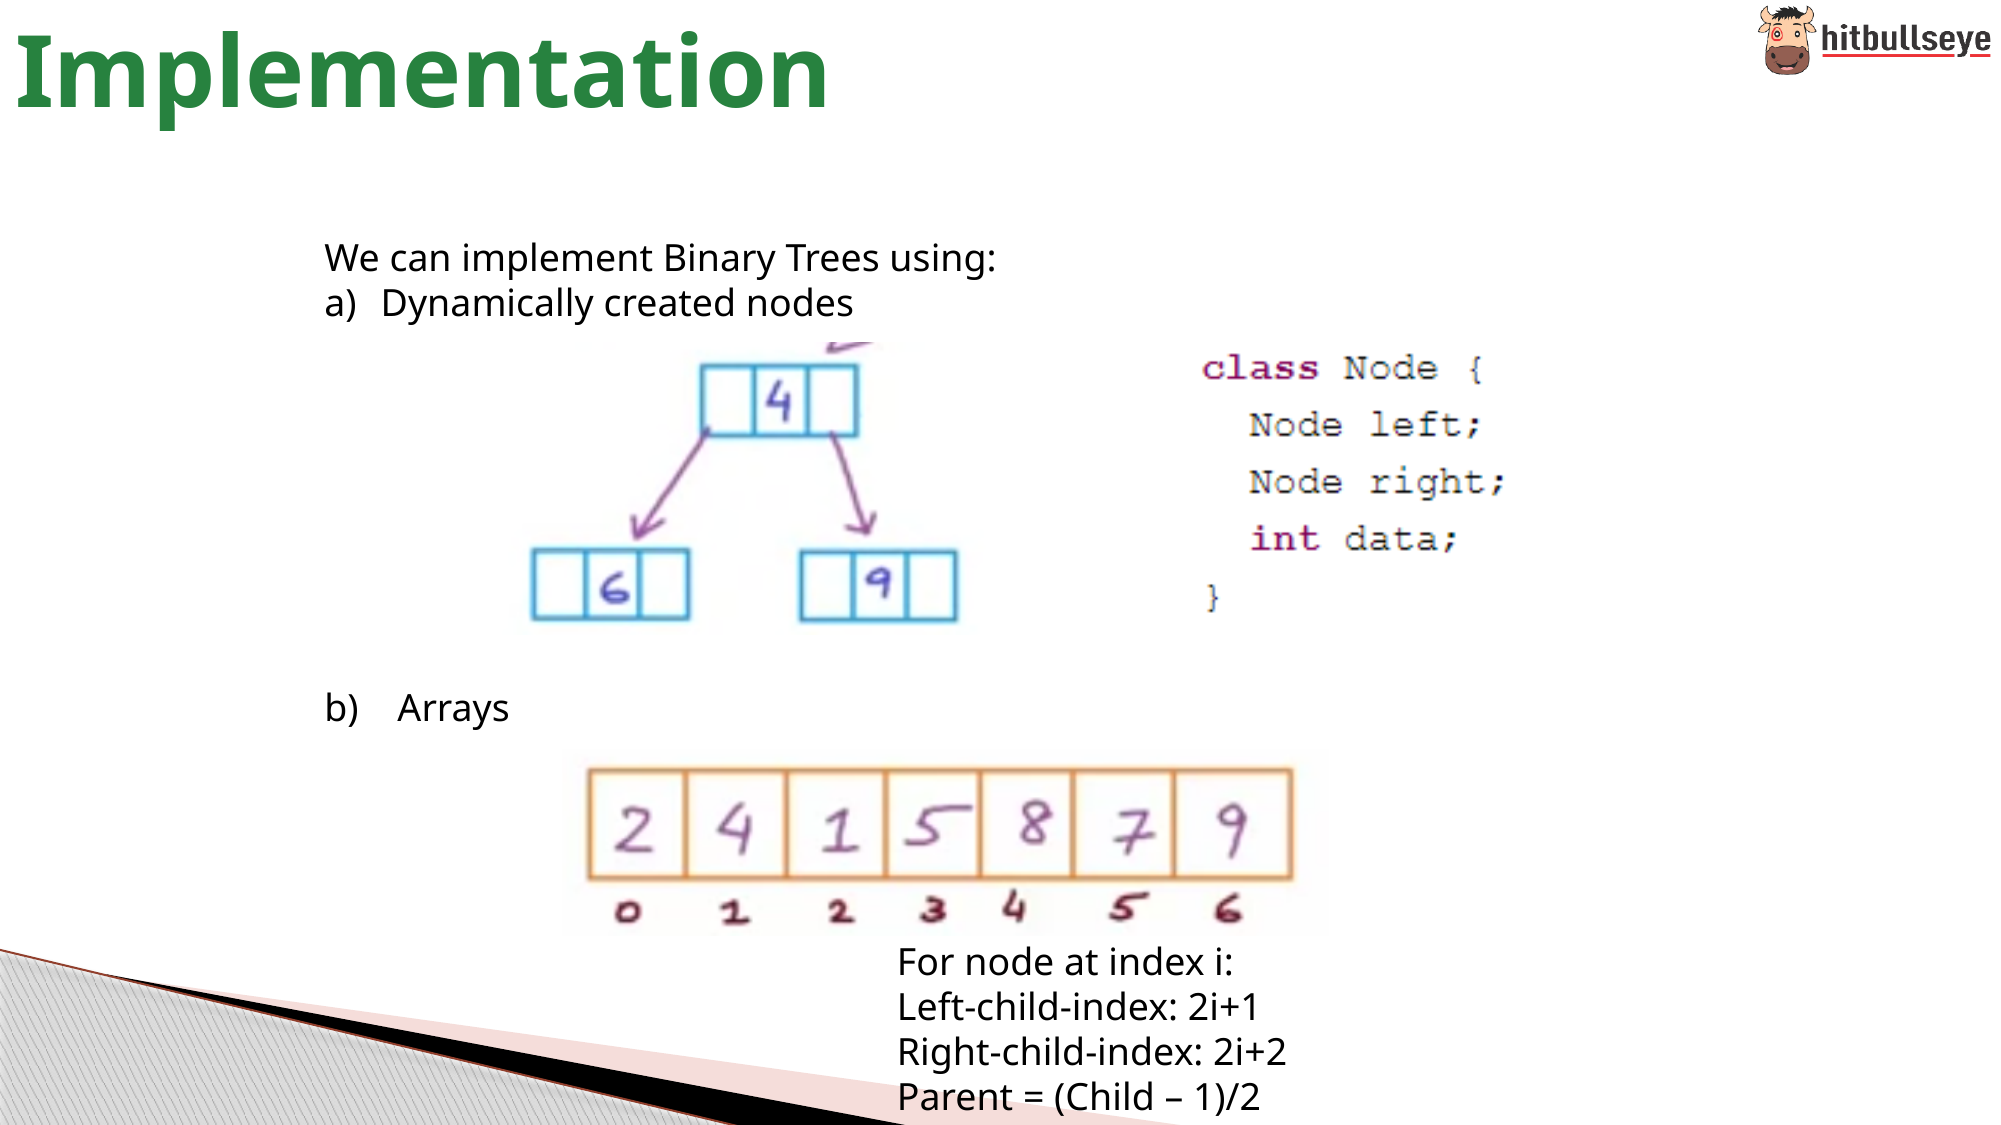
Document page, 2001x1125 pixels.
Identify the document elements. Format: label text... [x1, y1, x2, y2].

text_box We can implement Binary Trees using: Dynamically created nodes b) Arrays [309, 226, 1875, 782]
picture [486, 341, 1010, 635]
picture [1186, 335, 1530, 635]
picture [562, 749, 1329, 936]
text_box For node at index i: Left-child-index: 2i+1 Right-child-index: 2i+2 Parent = (Child – 1)/2 [882, 948, 1303, 1125]
picture [1800, 0, 2000, 81]
title Implementation [0, 0, 1800, 137]
